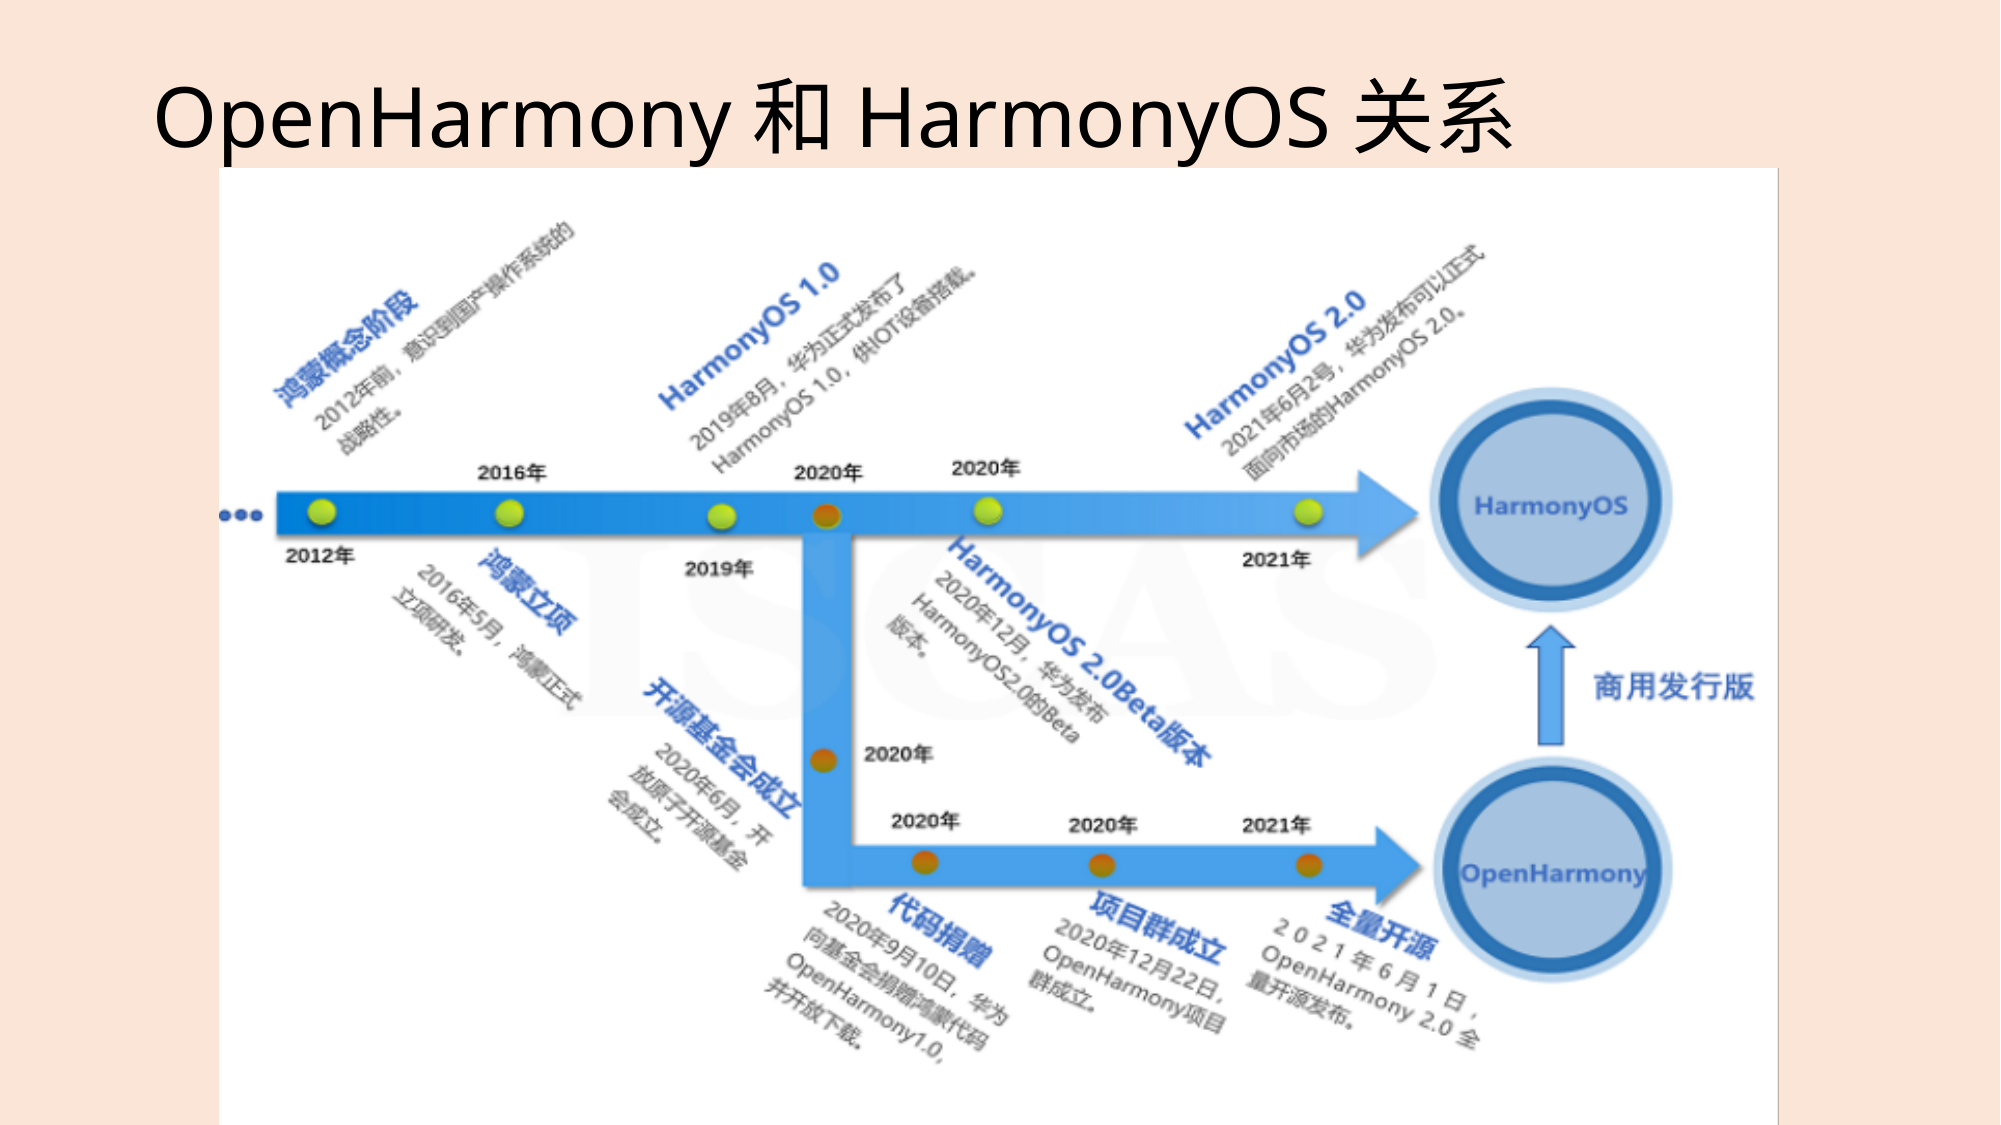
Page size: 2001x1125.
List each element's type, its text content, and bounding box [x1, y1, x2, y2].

picture [218, 168, 1782, 1125]
title OpenHarmony和HarmonyOS关系 [137, 11, 1863, 229]
